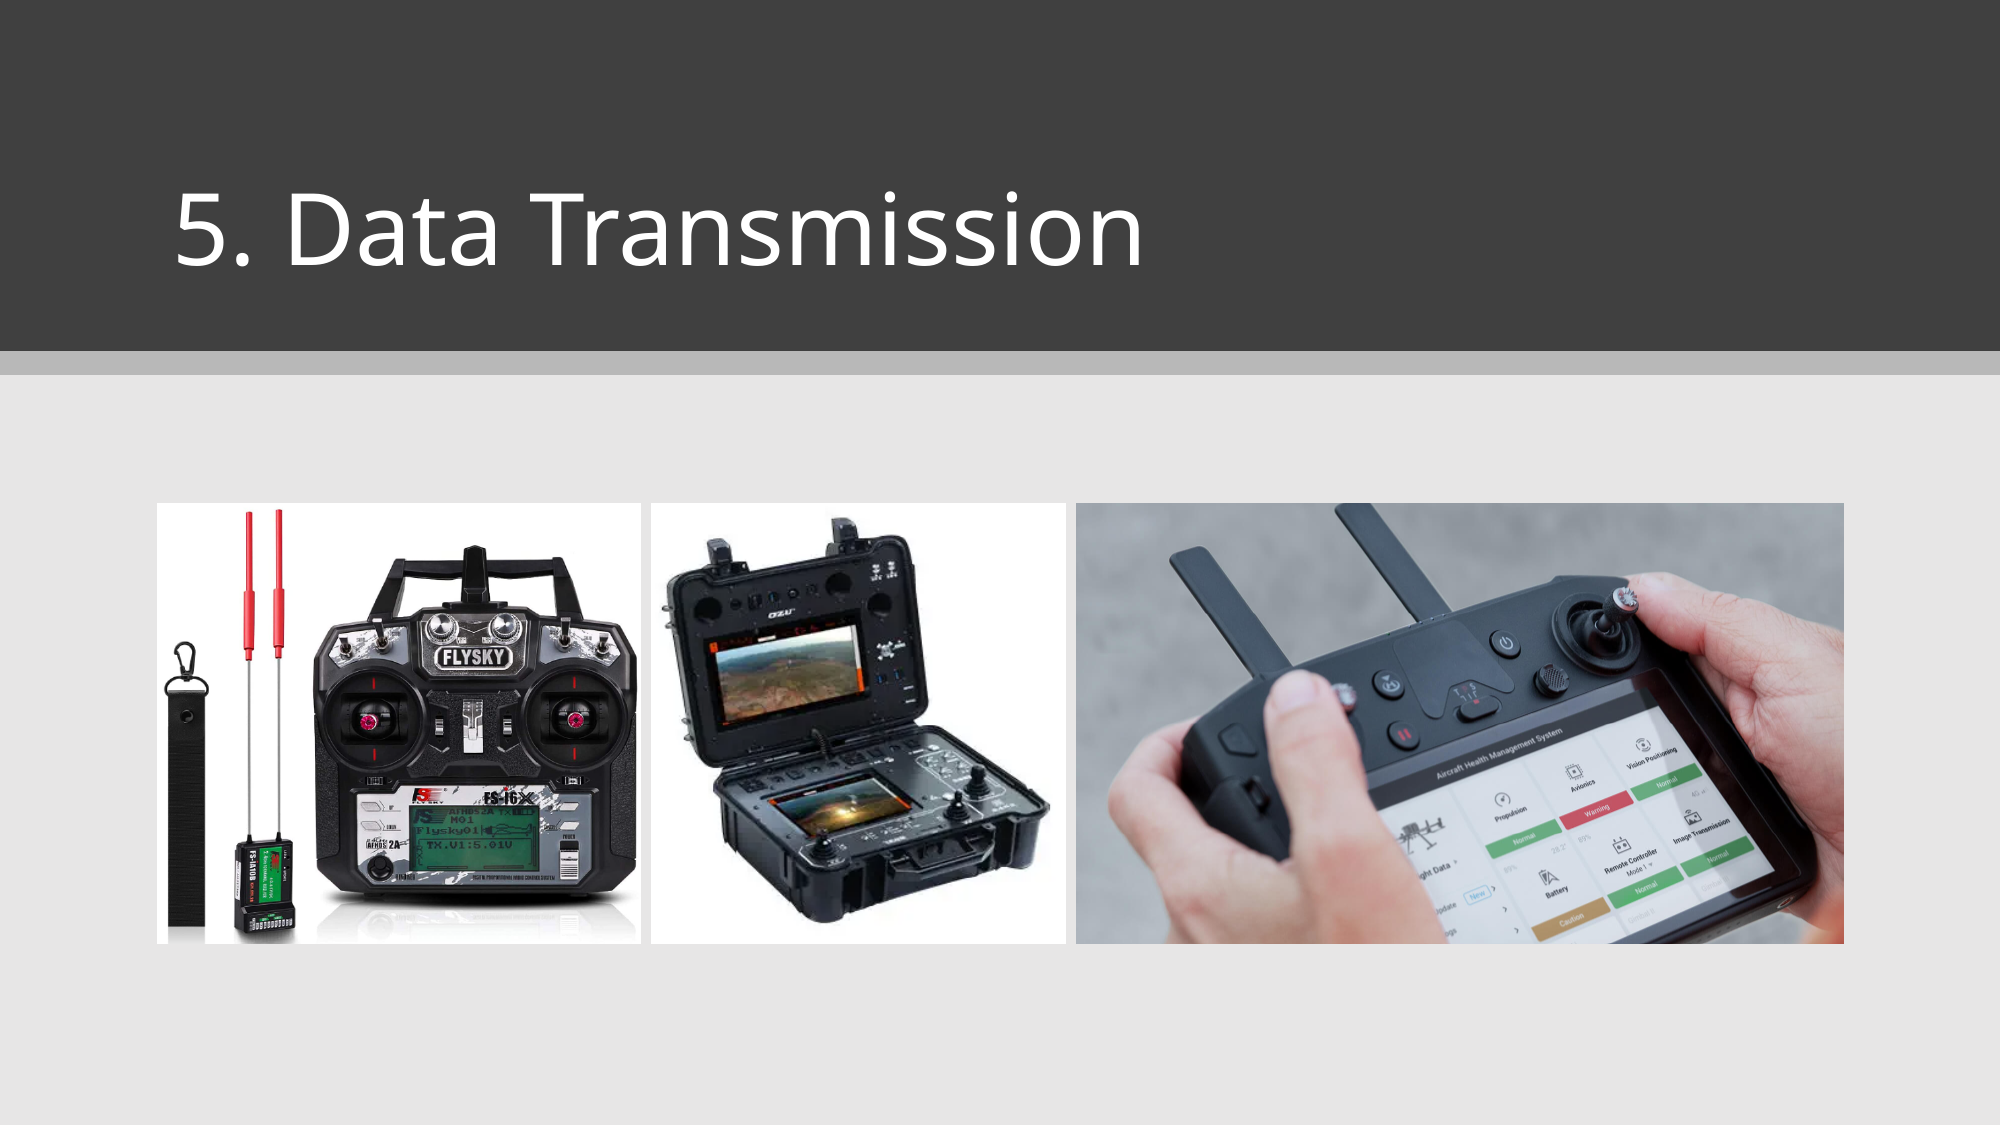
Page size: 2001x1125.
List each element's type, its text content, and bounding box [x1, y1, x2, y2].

title 5. Data Transmission [157, 71, 1844, 295]
text_box [0, 376, 2000, 1125]
text_box [0, 350, 2000, 376]
picture [157, 503, 641, 944]
picture [651, 503, 1066, 944]
text_box [0, 0, 2000, 350]
picture [1076, 503, 1844, 944]
